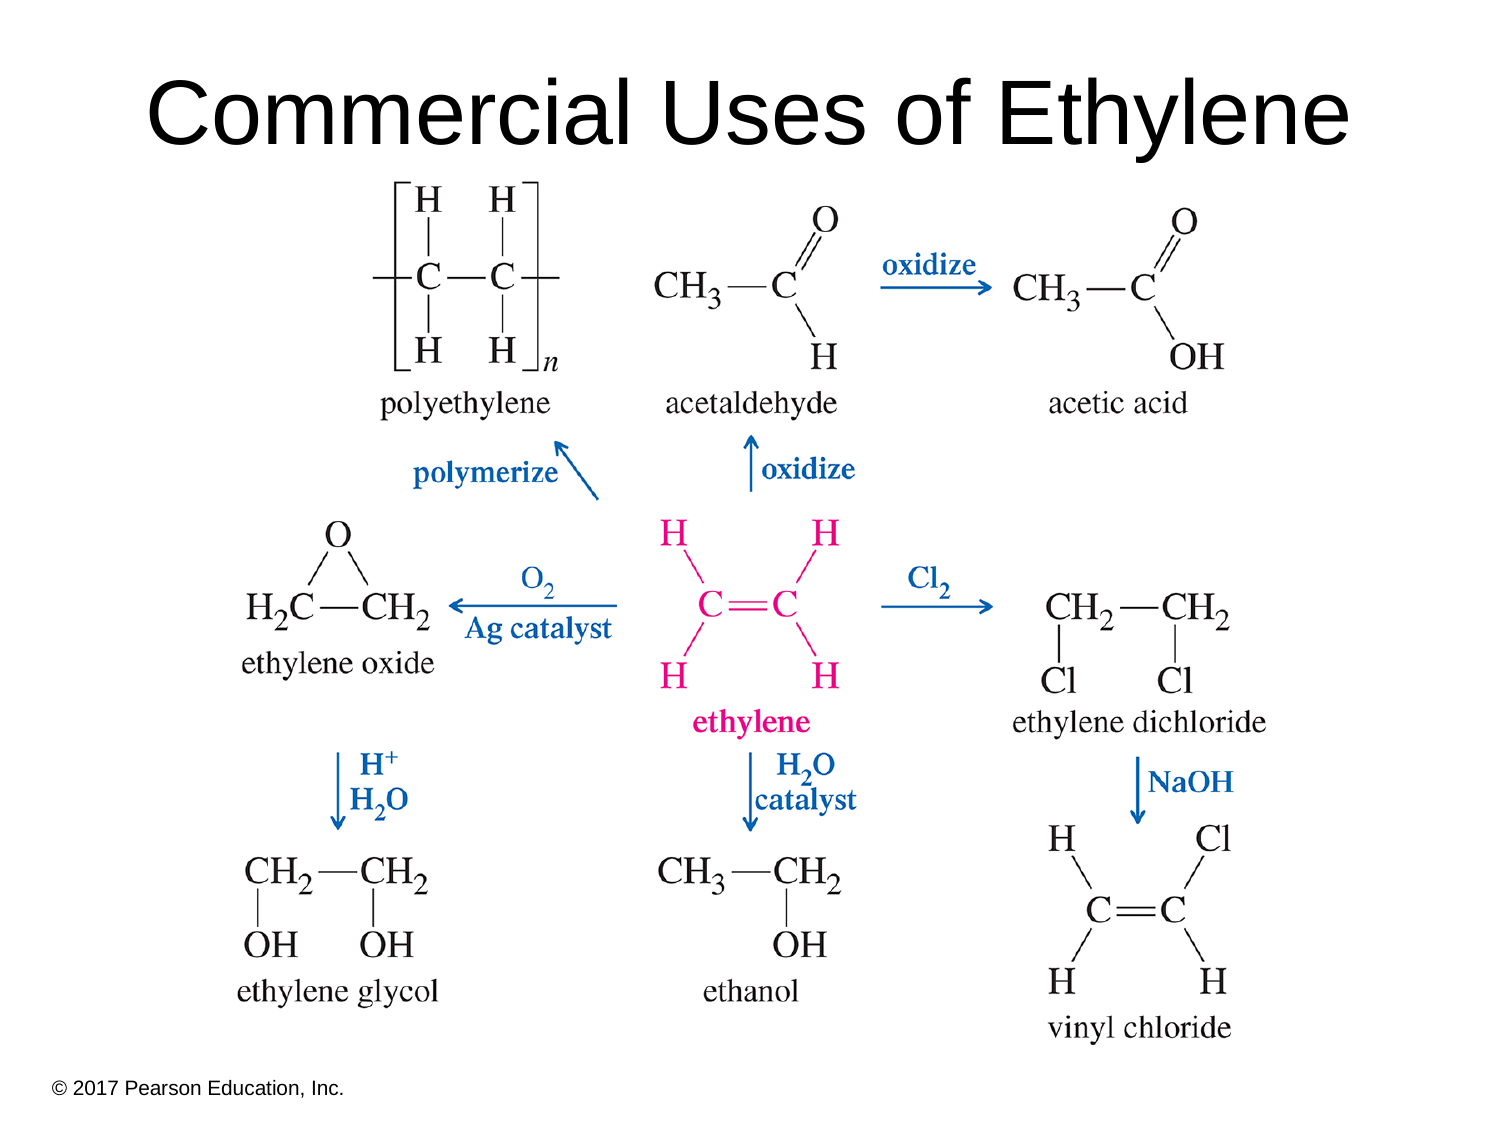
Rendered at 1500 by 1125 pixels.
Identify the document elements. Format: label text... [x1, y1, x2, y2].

picture [227, 172, 1276, 1048]
title Commercial Uses of Ethylene [75, 45, 1425, 233]
